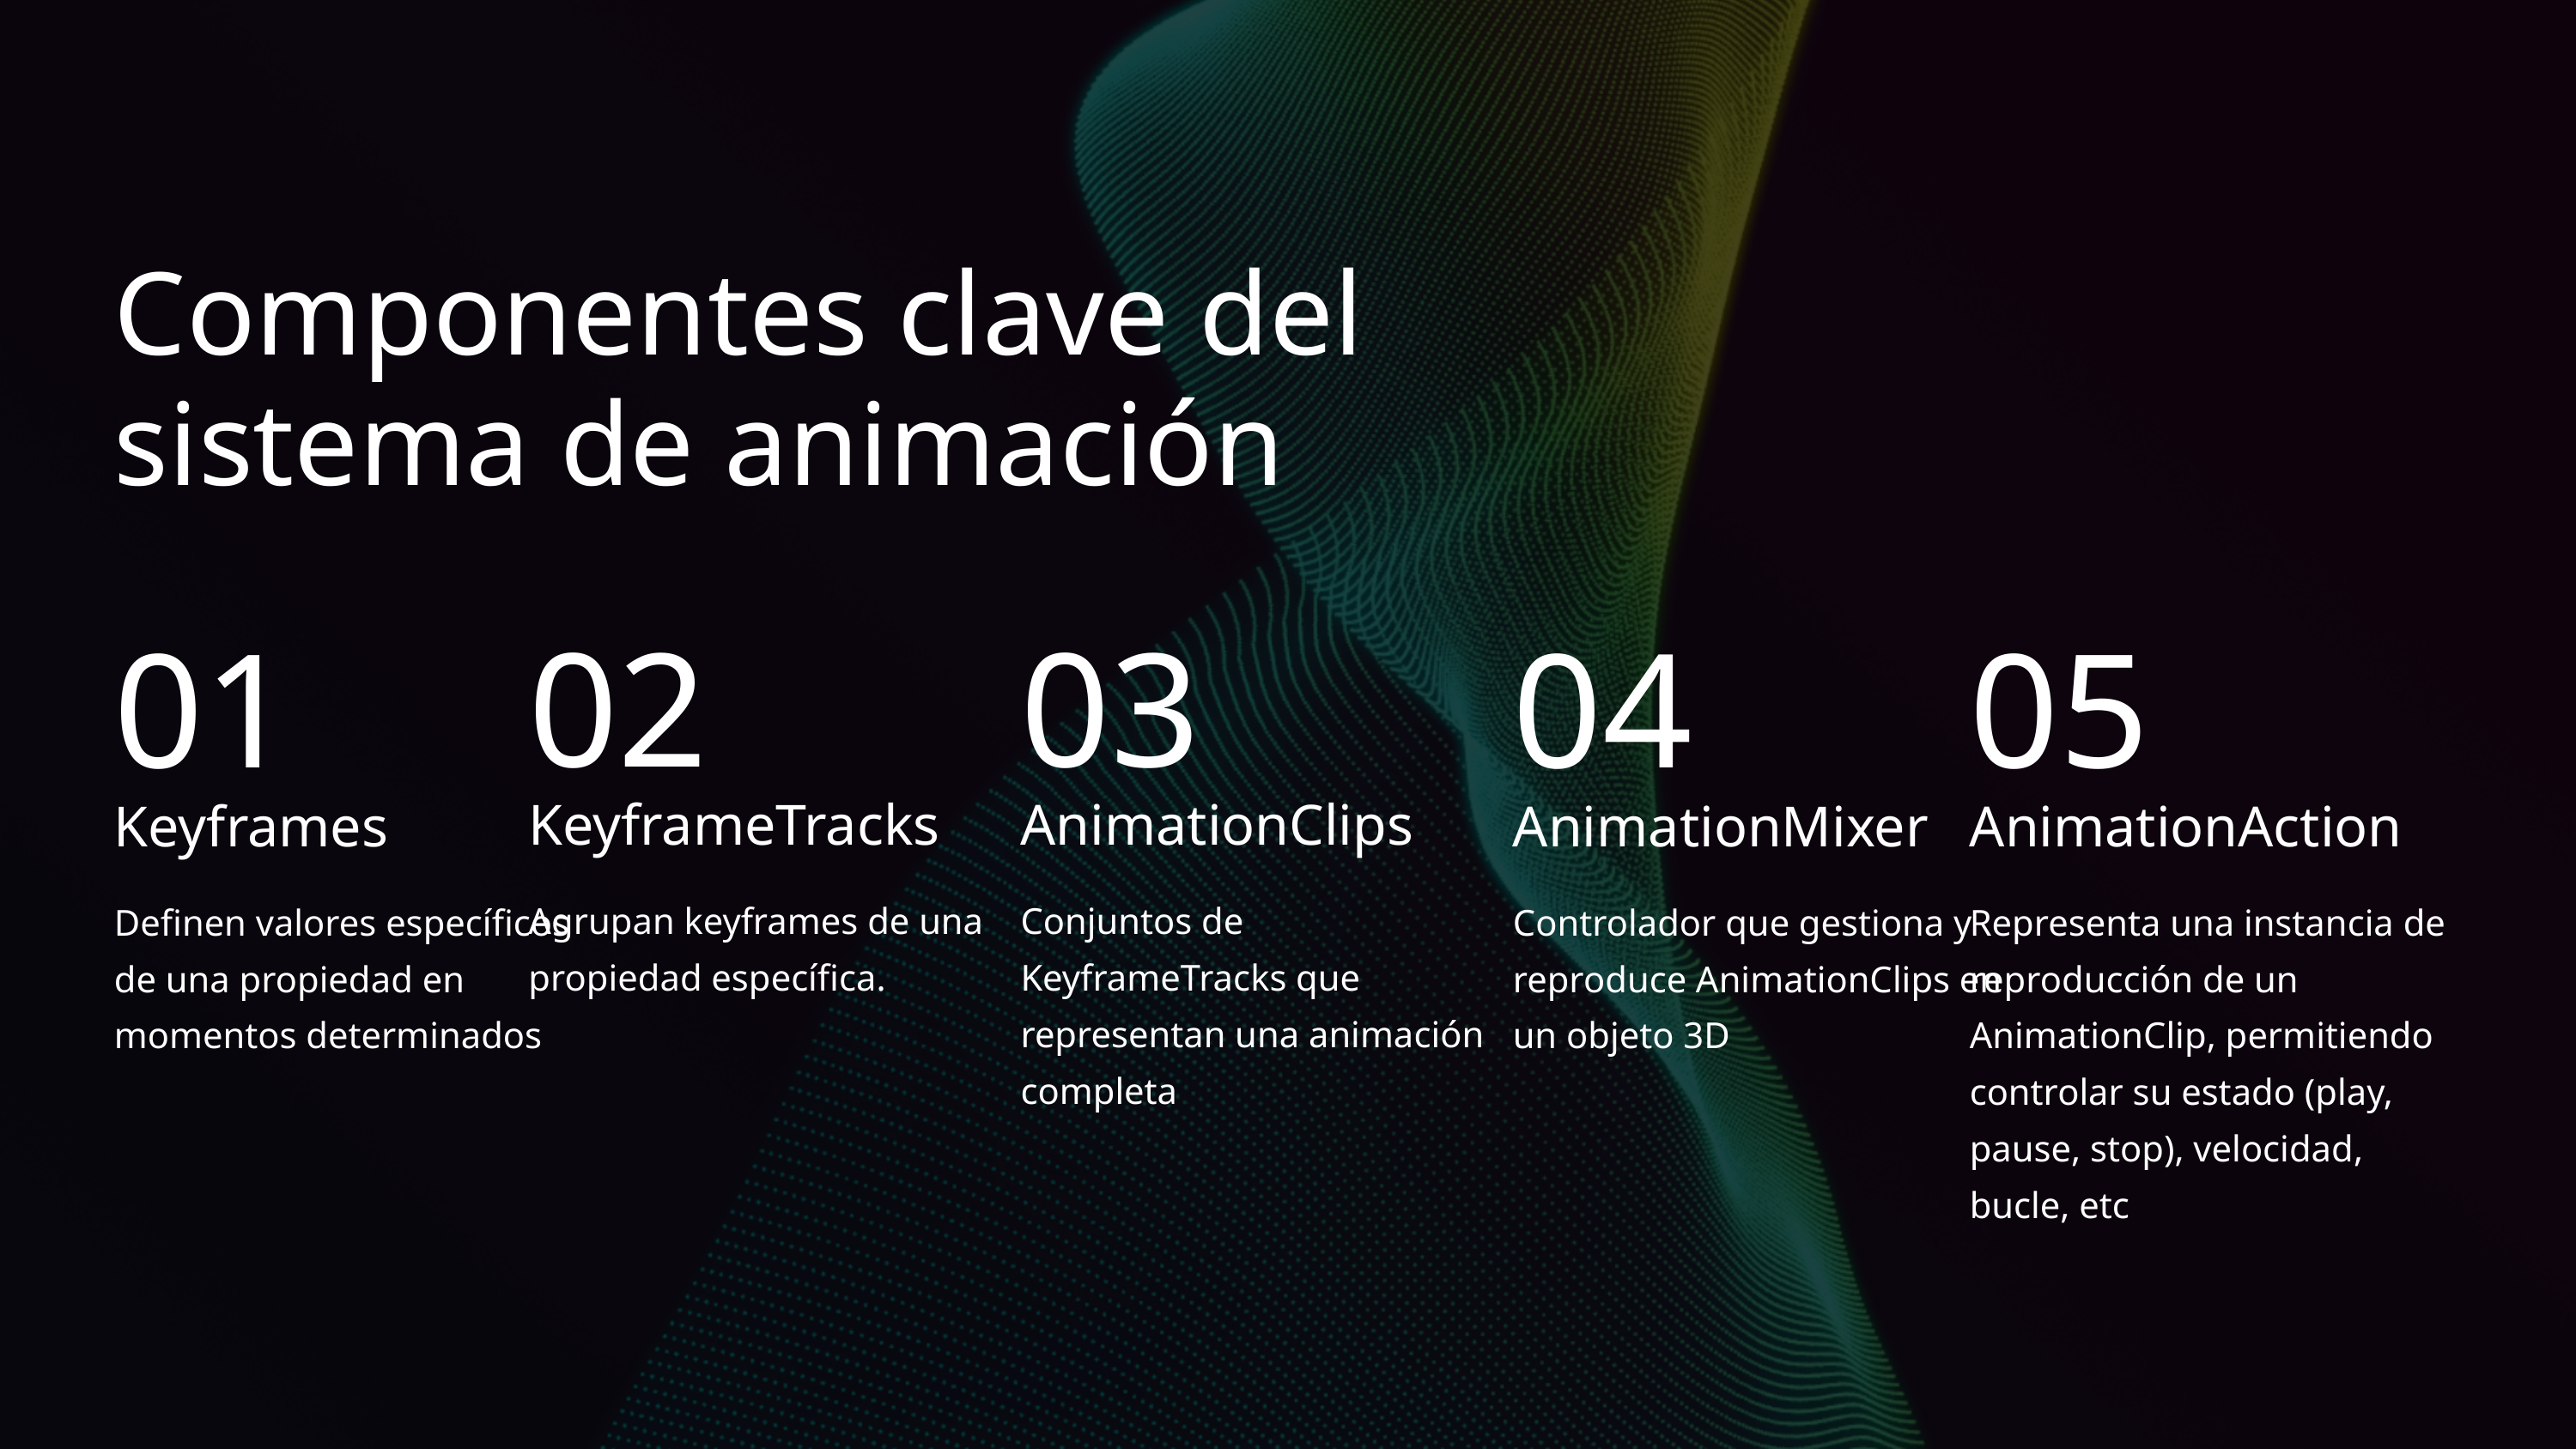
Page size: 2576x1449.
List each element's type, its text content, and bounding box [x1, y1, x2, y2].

text_box 01 [113, 550, 501, 769]
text_box AnimationAction [1969, 769, 2462, 858]
text_box 05 [1969, 550, 2356, 769]
text_box AnimationMixer [1512, 769, 1969, 858]
text_box Agrupan keyframes de una propiedad específica. [528, 885, 1020, 999]
text_box 04 [1512, 550, 1899, 769]
text_box AnimationClips [1020, 768, 1512, 857]
text_box Controlador que gestiona y reproduce AnimationClips en un objeto 3D [1512, 886, 1969, 1057]
text_box KeyframeTracks [528, 768, 1020, 857]
text_box 02 [528, 549, 915, 768]
text_box Keyframes [113, 769, 607, 858]
text_box 03 [1020, 549, 1407, 768]
text_box Componentes clave del sistema de animación [113, 247, 1577, 509]
text_box Conjuntos de KeyframeTracks que representan una animación completa [1020, 885, 1513, 1112]
text_box Representa una instancia de reproducción de un AnimationClip, permitiendo controlar su estado (play, pause, stop), velocidad, bucle, etc [1969, 886, 2462, 1226]
text_box Definen valores específicos de una propiedad en momentos determinados [113, 886, 607, 1057]
text_box [0, 0, 2576, 1449]
